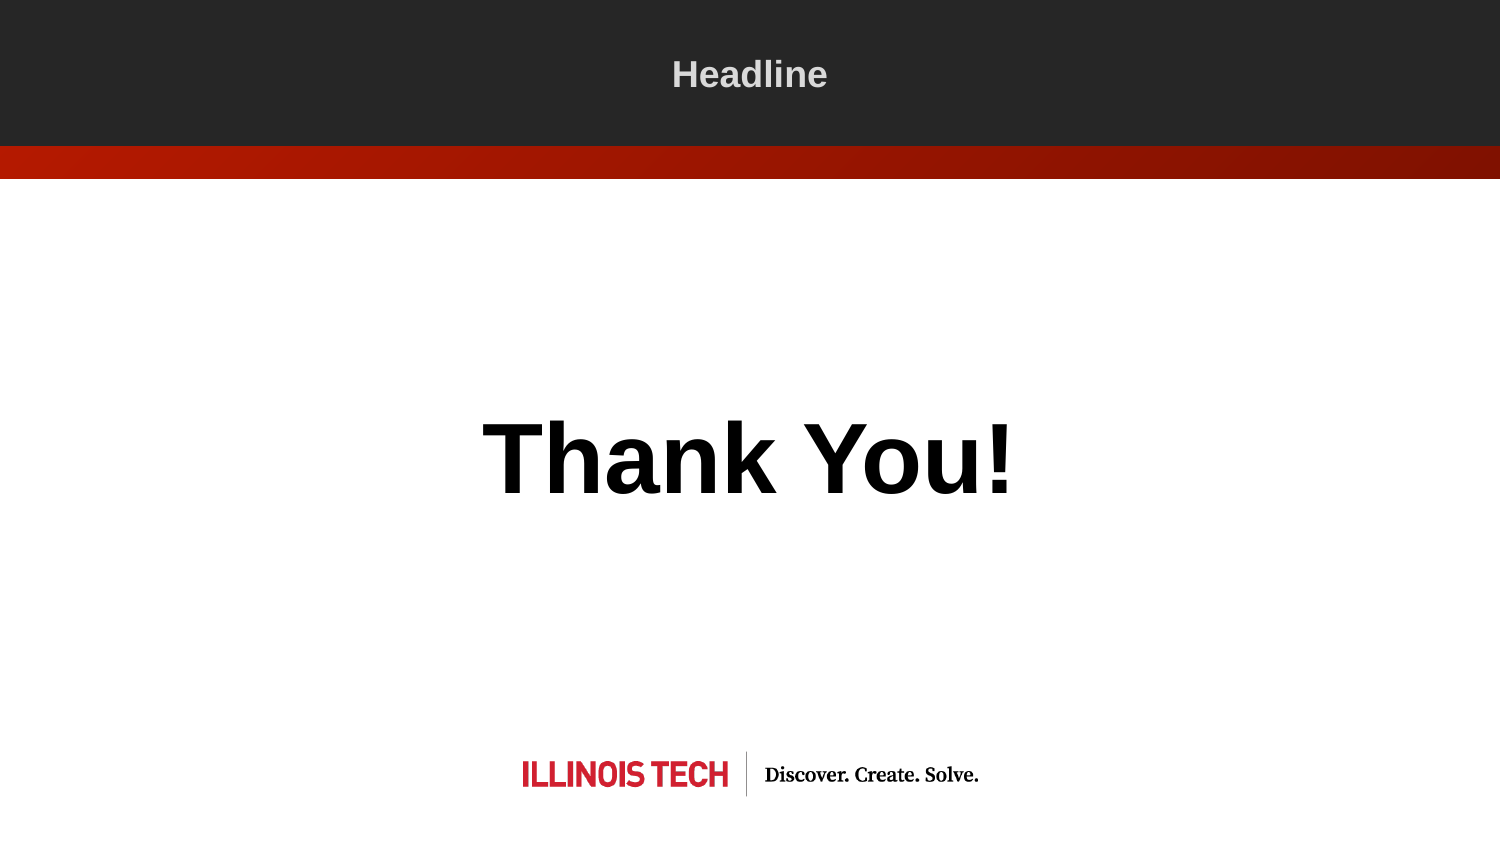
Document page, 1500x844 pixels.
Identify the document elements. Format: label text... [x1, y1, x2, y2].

text_box Thank You! [204, 385, 1295, 521]
text_box Headline [0, 35, 1500, 103]
picture [506, 738, 994, 806]
